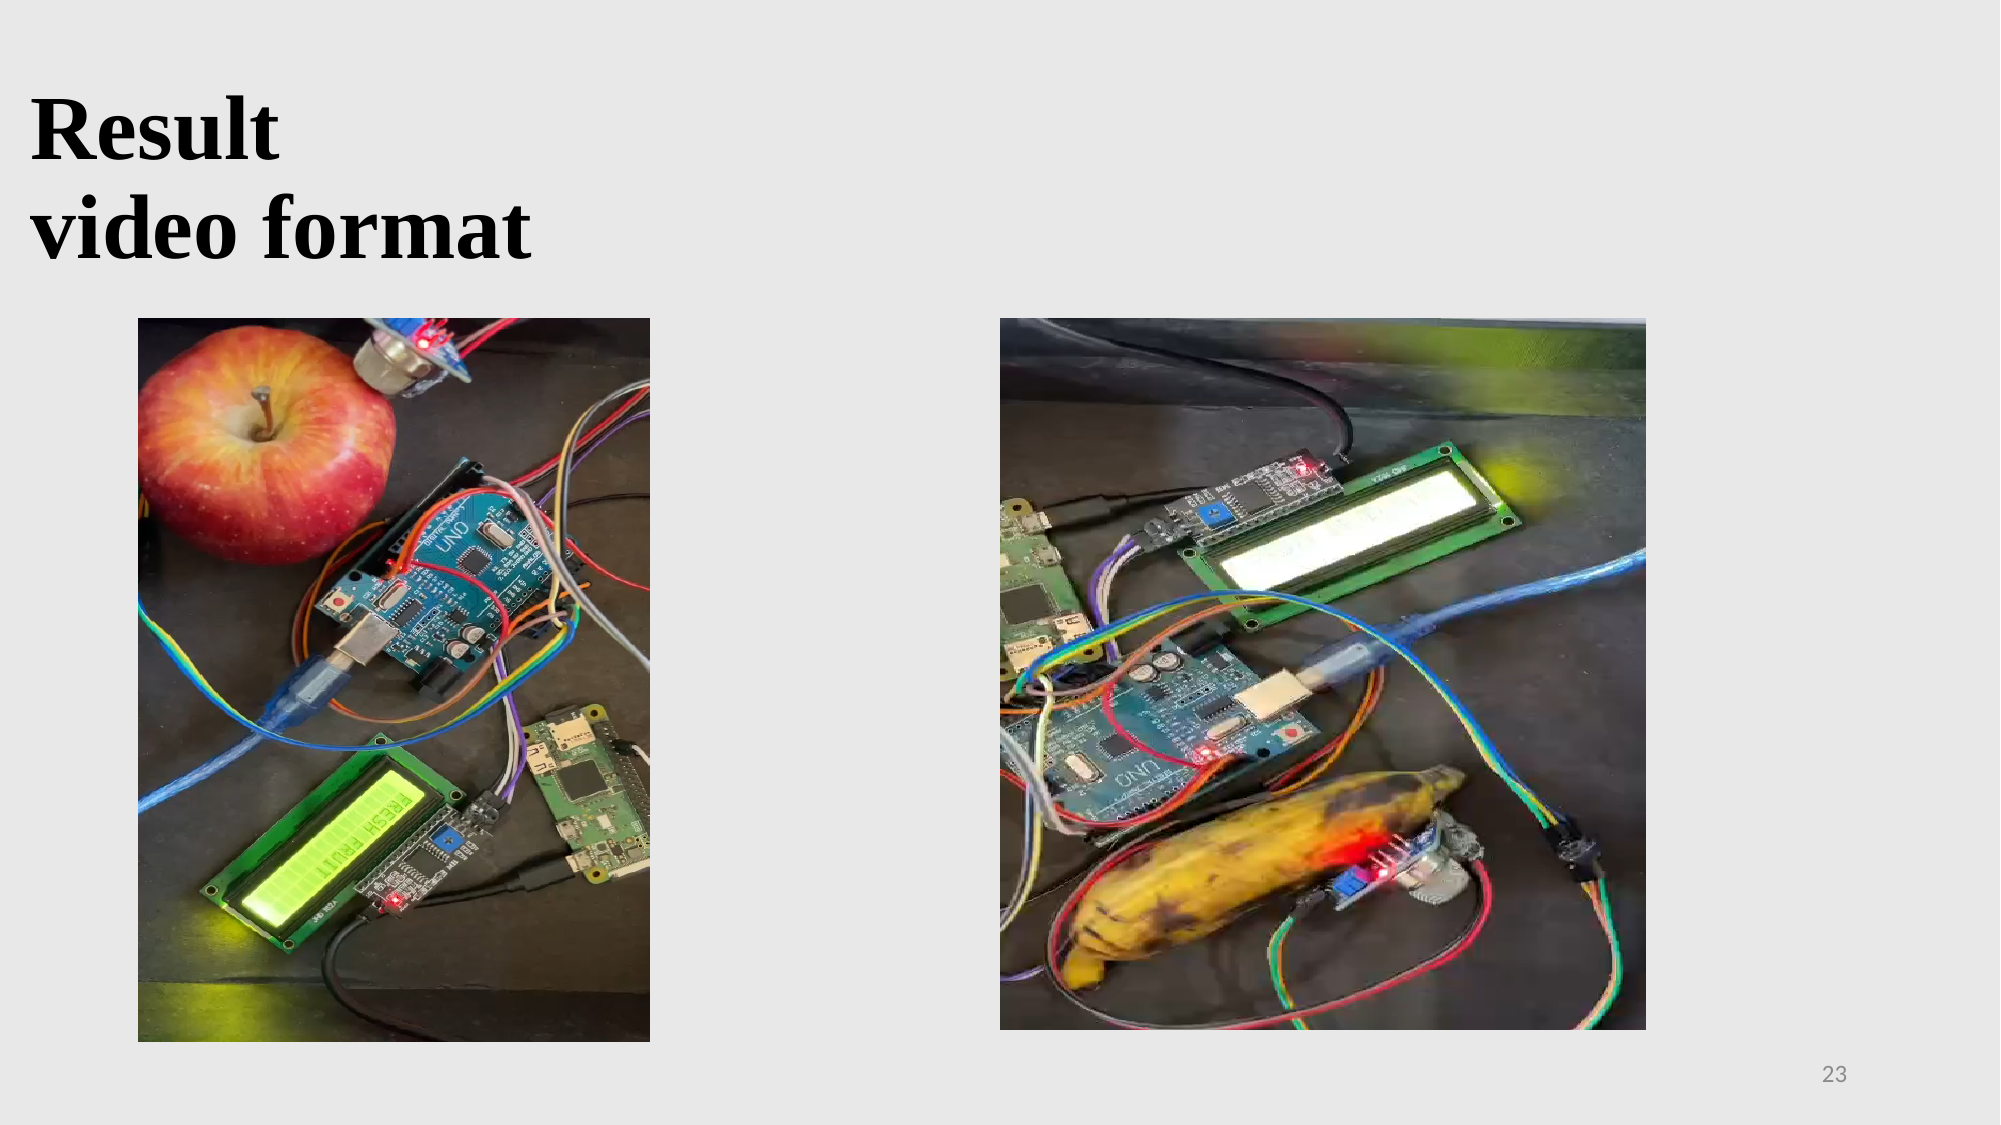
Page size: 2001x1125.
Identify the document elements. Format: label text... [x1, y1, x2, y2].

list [137, 317, 651, 1043]
title Result video format [15, 0, 1863, 359]
slide_number 23 [1412, 1042, 1863, 1103]
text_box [999, 317, 1647, 1031]
